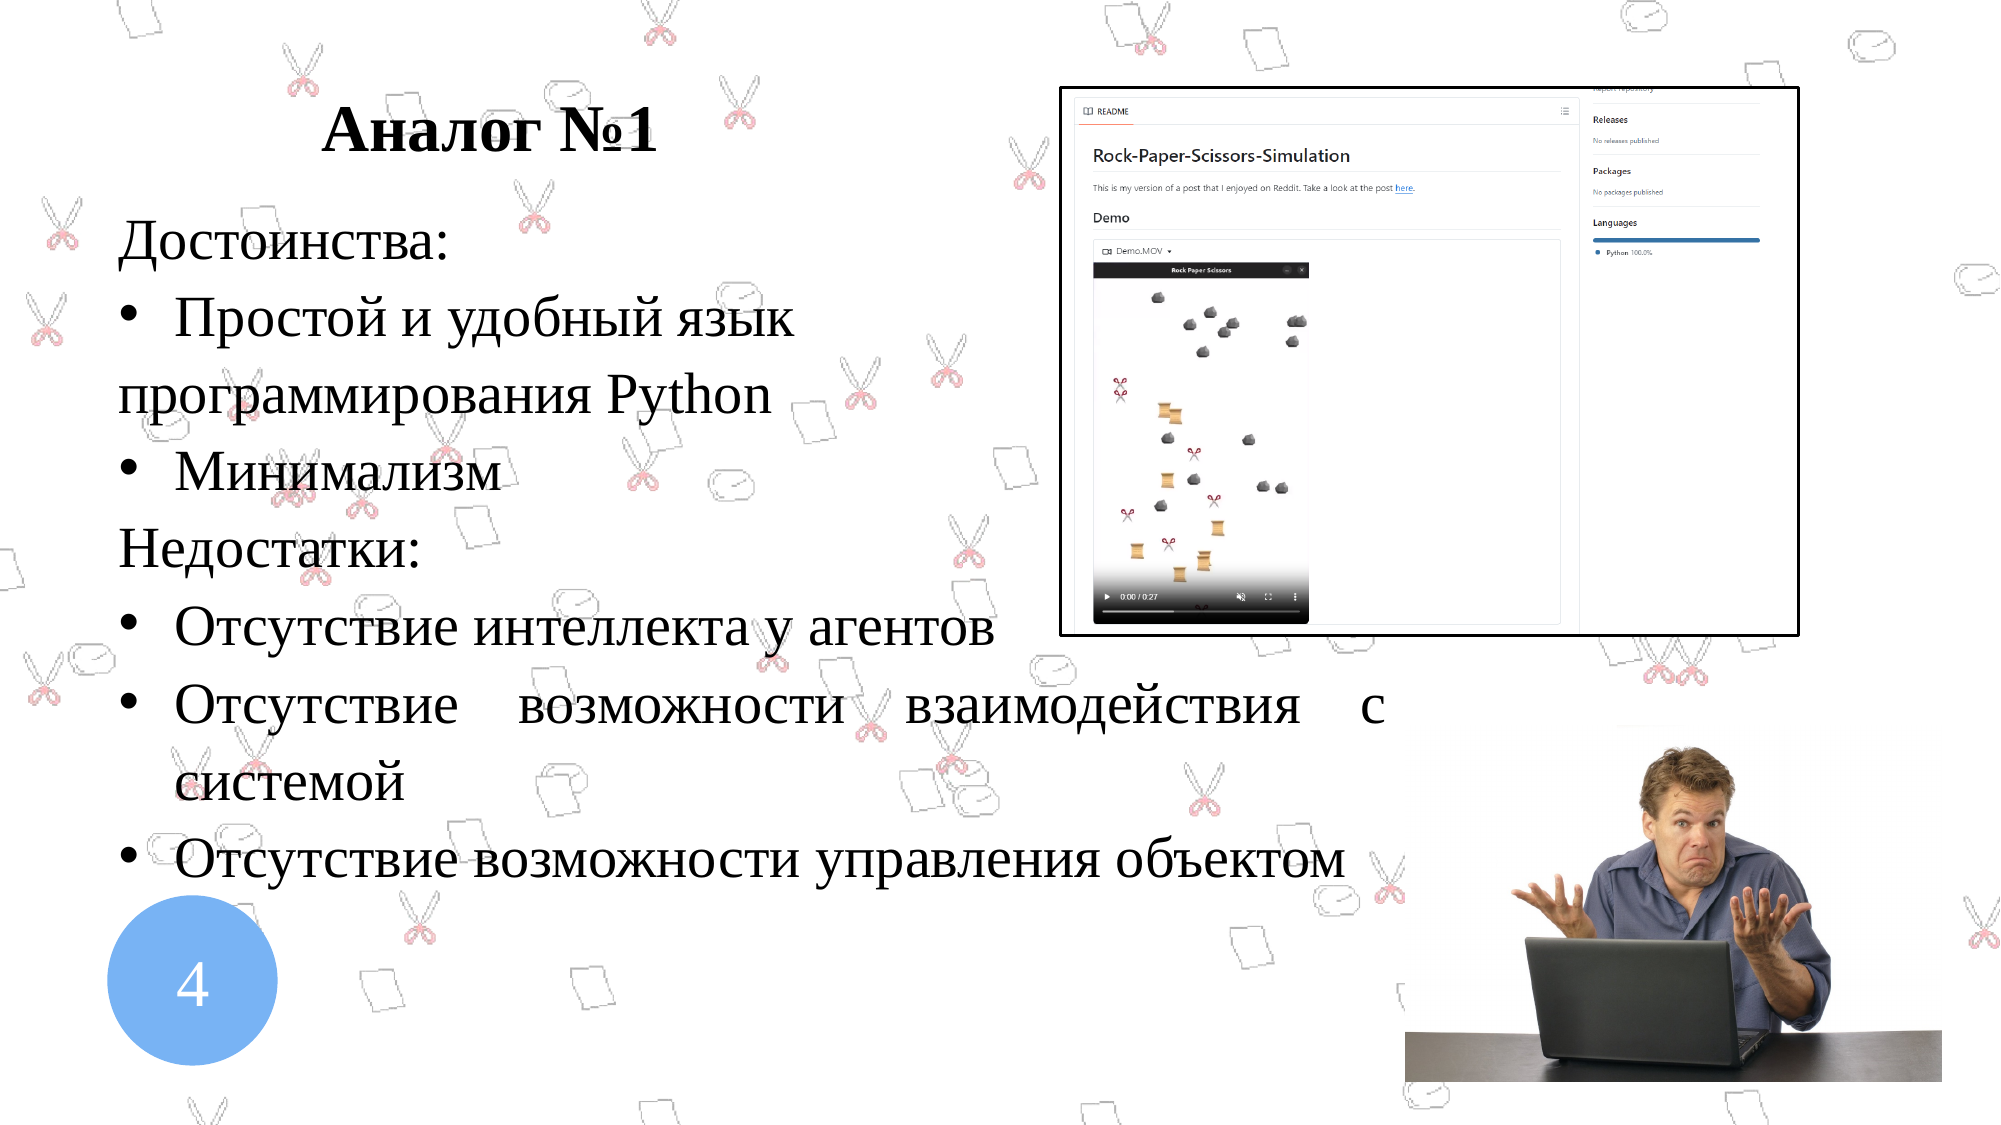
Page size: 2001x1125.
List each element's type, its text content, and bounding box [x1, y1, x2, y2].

picture [1405, 725, 1942, 1082]
text_box Достоинства: Простой и удобный язык программирования Python Минимализм Недостатки: Отсутствие интеллекта у агентов Отсутствие возможности взаимодействия с системой Отсутствие возможности управления объектом [103, 186, 1402, 897]
text_box Аналог №1 [306, 77, 752, 173]
picture [1062, 88, 1797, 635]
text_box 4 [161, 932, 224, 1028]
text_box [106, 894, 279, 1067]
